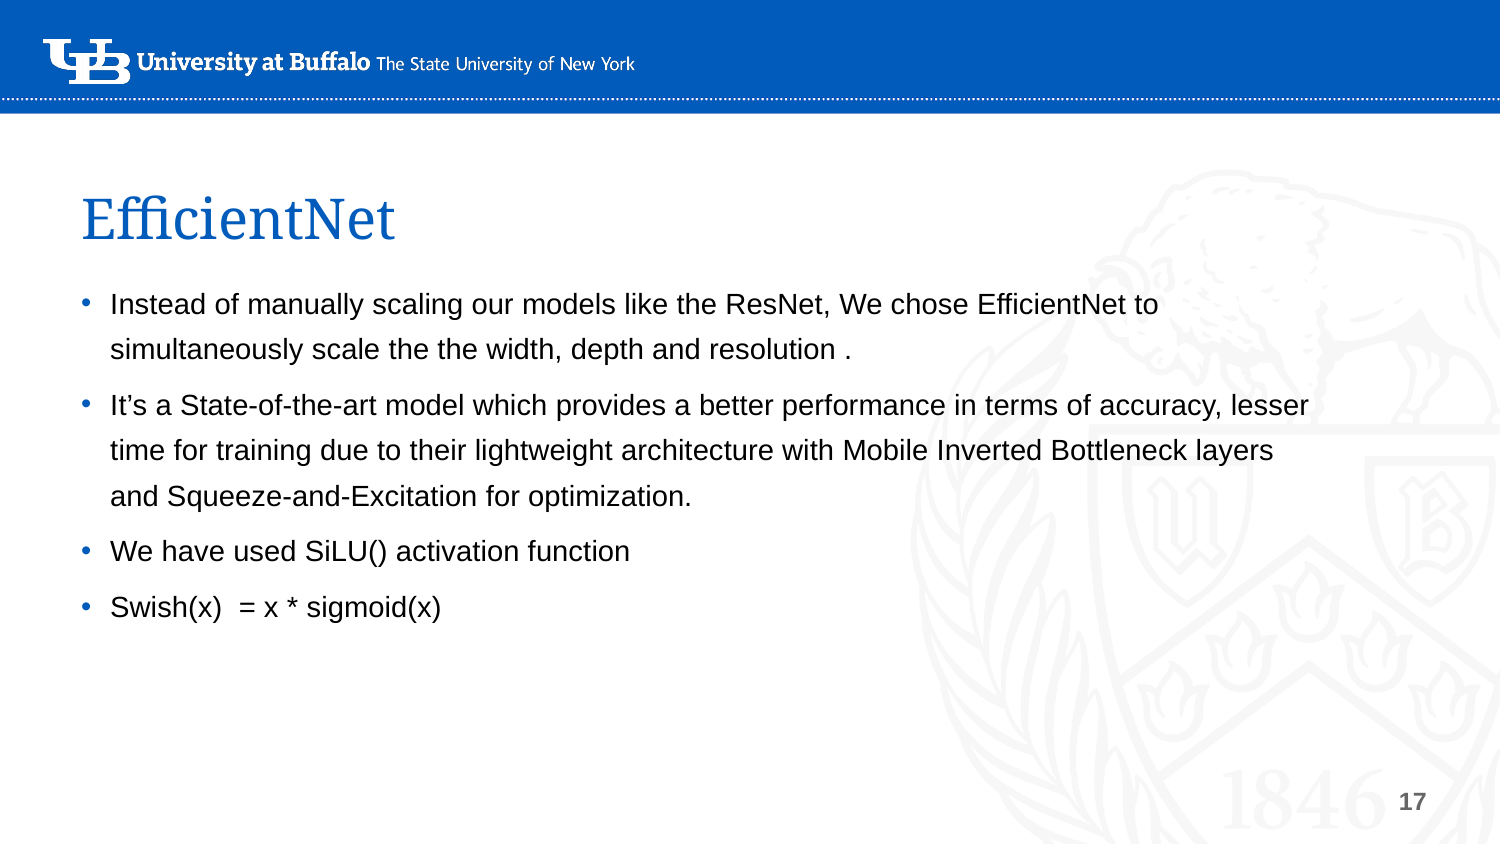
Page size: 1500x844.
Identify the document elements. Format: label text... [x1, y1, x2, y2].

picture [0, 0, 1500, 844]
title EfficientNet [69, 105, 925, 258]
footer ‹#› [931, 777, 1439, 823]
list Instead of manually scaling our models like the ResNet, We chose EfficientNet to simultaneously scale the the width, depth and resolution . It’s a State-of-the-art model which provides a better performance in terms of accuracy, lesser time for training due to their lightweight architecture with Mobile Inverted Bottleneck layers and Squeeze-and-Excitation for optimization. We have used SiLU() activation function Swish(x) = x * sigmoid(x) [69, 268, 1330, 758]
